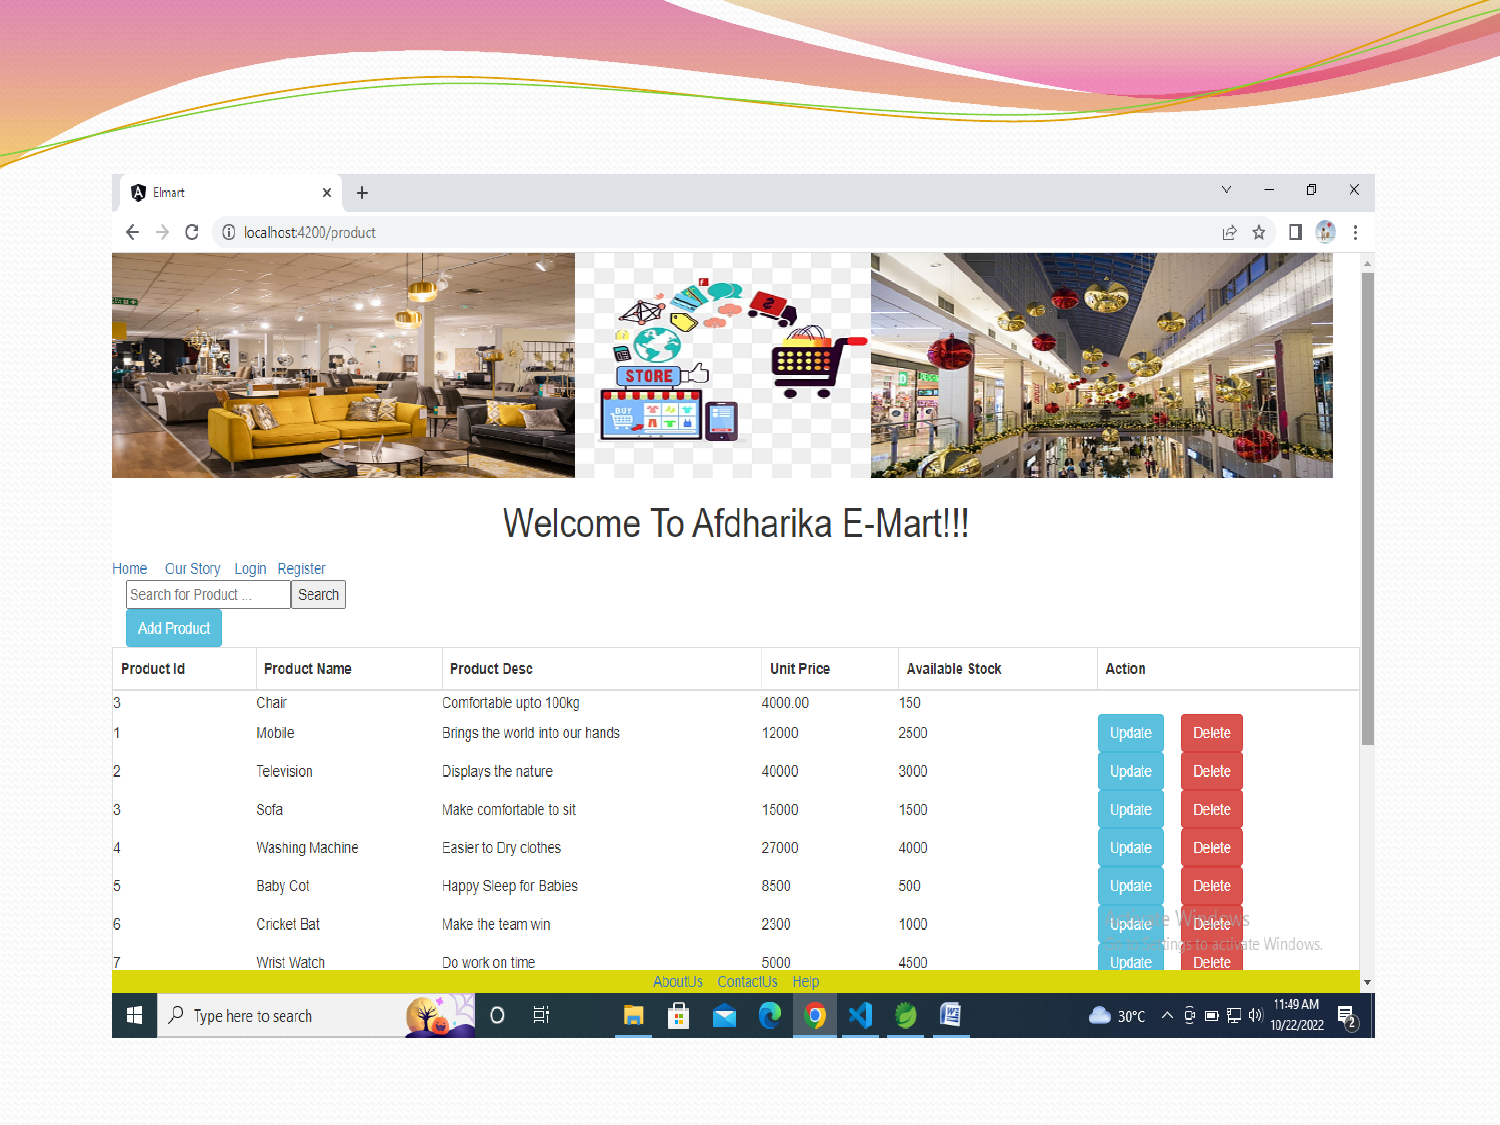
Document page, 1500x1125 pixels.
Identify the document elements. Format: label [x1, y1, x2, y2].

picture [112, 174, 1376, 1038]
